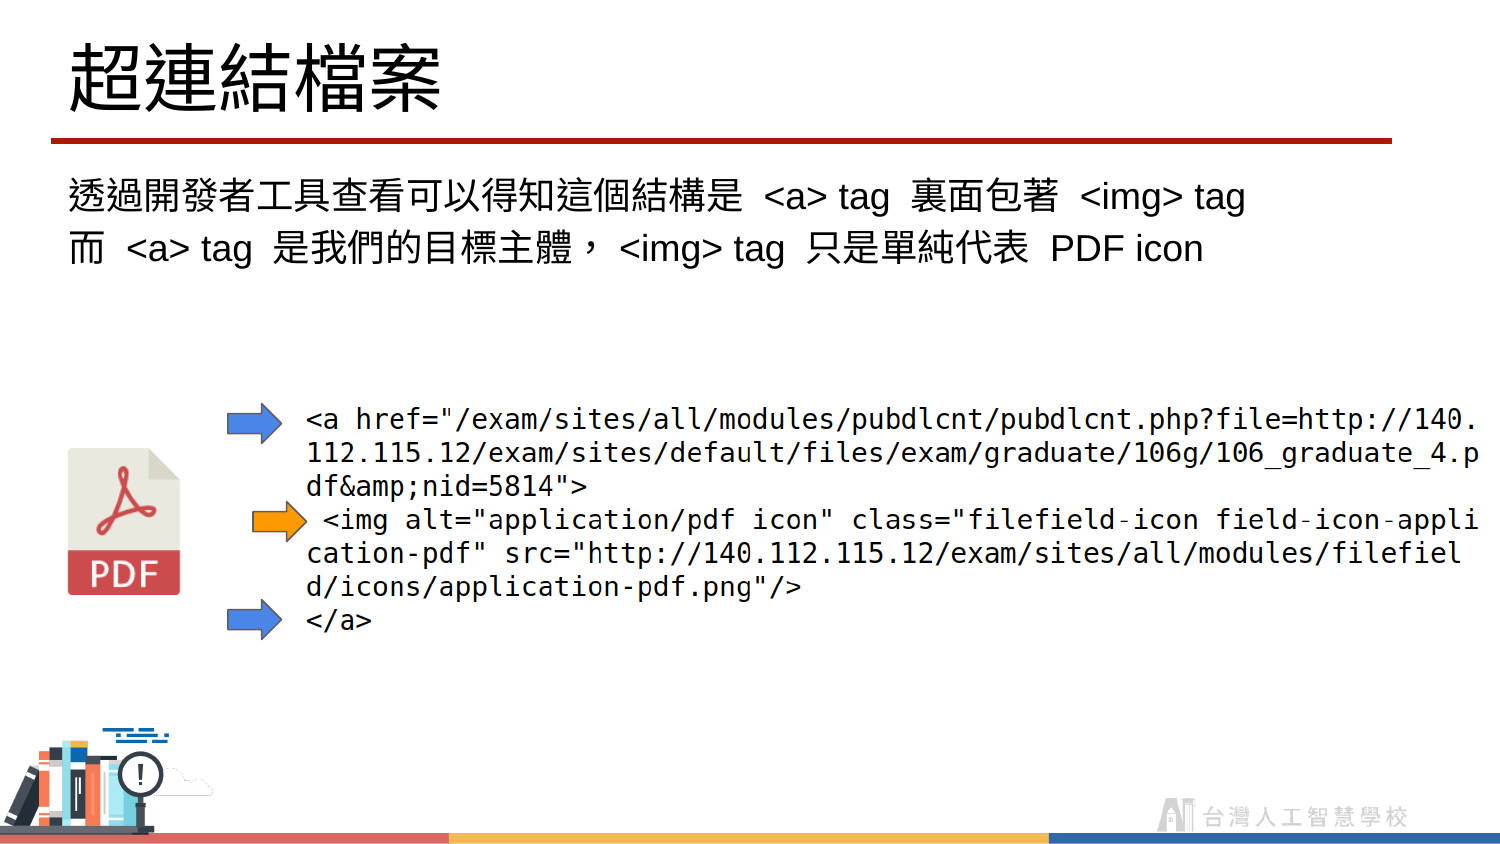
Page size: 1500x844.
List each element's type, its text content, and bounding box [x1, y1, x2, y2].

text_box [227, 599, 282, 640]
title 超連結檔案 [63, 29, 1462, 124]
text_box [252, 501, 294, 542]
picture [299, 397, 1500, 647]
picture [50, 448, 197, 595]
picture [0, 728, 213, 835]
list 透過開發者工具查看可以得知這個結構是 <a> tag 裏面包著 <img> tag 而 <a> tag 是我們的目標主體，<img> tag 只是單純代表 PDF icon [63, 159, 1462, 796]
text_box [227, 403, 282, 444]
